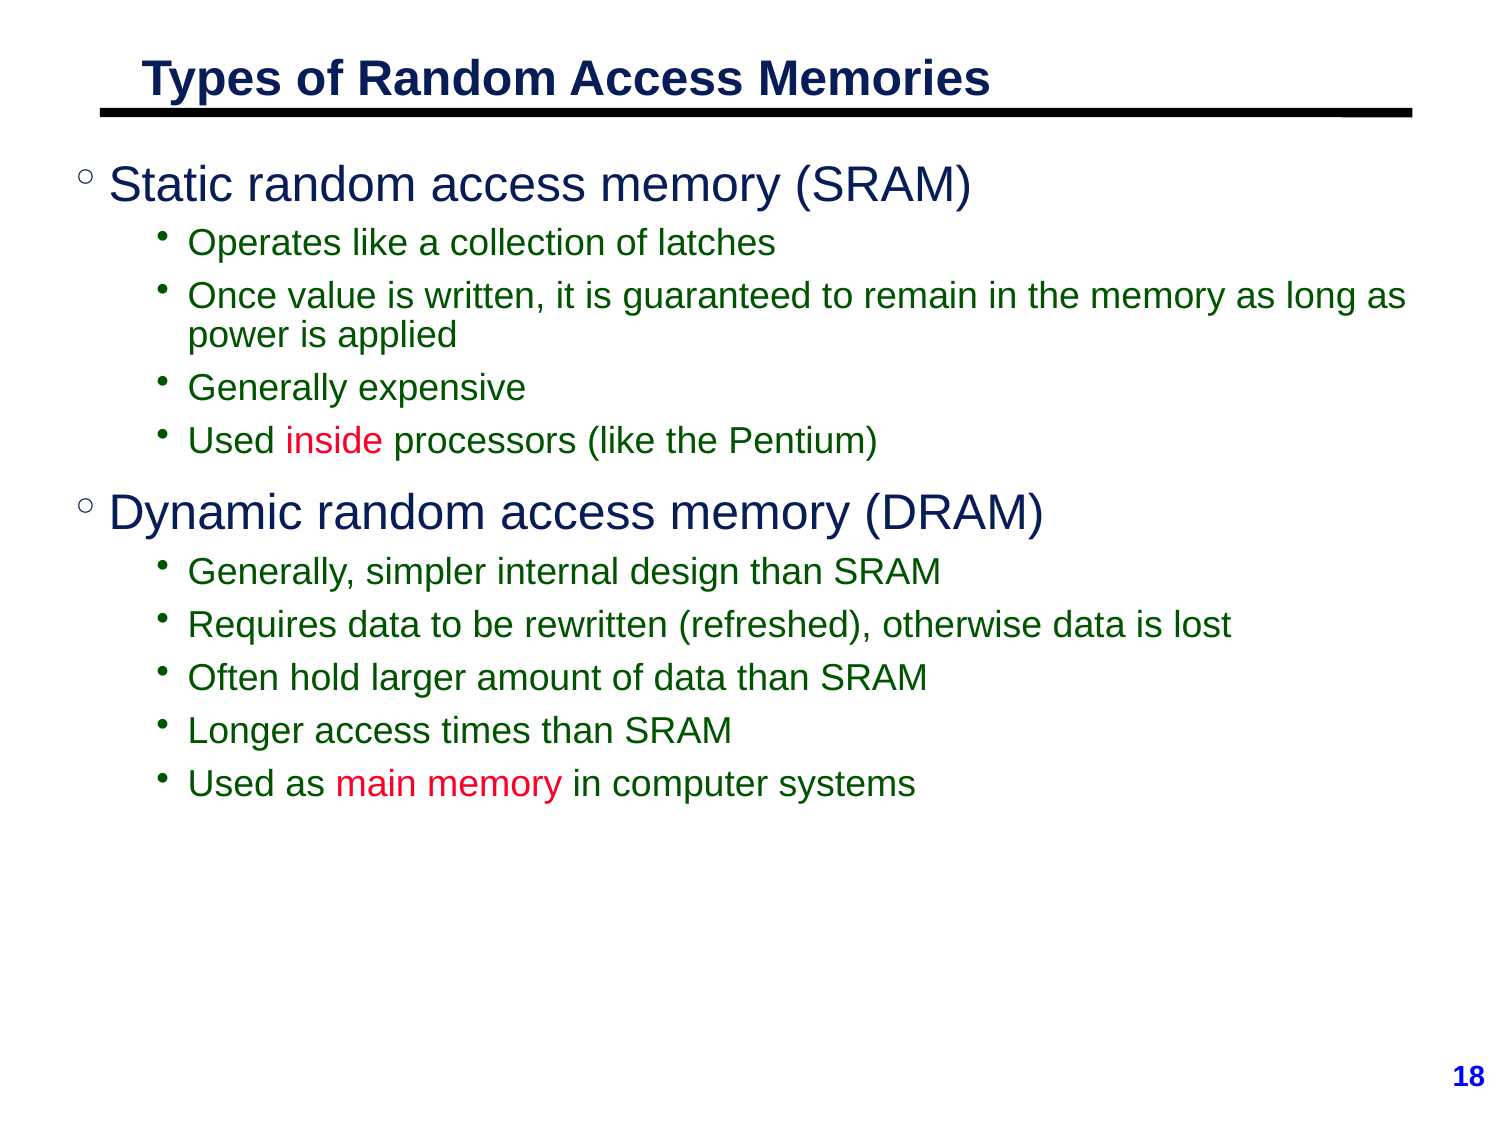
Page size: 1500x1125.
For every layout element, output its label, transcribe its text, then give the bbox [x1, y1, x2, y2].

title Types of Random Access Memories [131, 50, 1009, 111]
list Static random access memory (SRAM) Operates like a collection of latches Once value is written, it is guaranteed to remain in the memory as long as power is applied Generally expensive Used inside processors (like the Pentium) Dynamic random access memory (DRAM) Generally, simpler internal design than SRAM Requires data to be rewritten (refreshed), otherwise data is lost Often hold larger amount of data than SRAM Longer access times than SRAM Used as main memory in computer systems [64, 160, 1453, 843]
